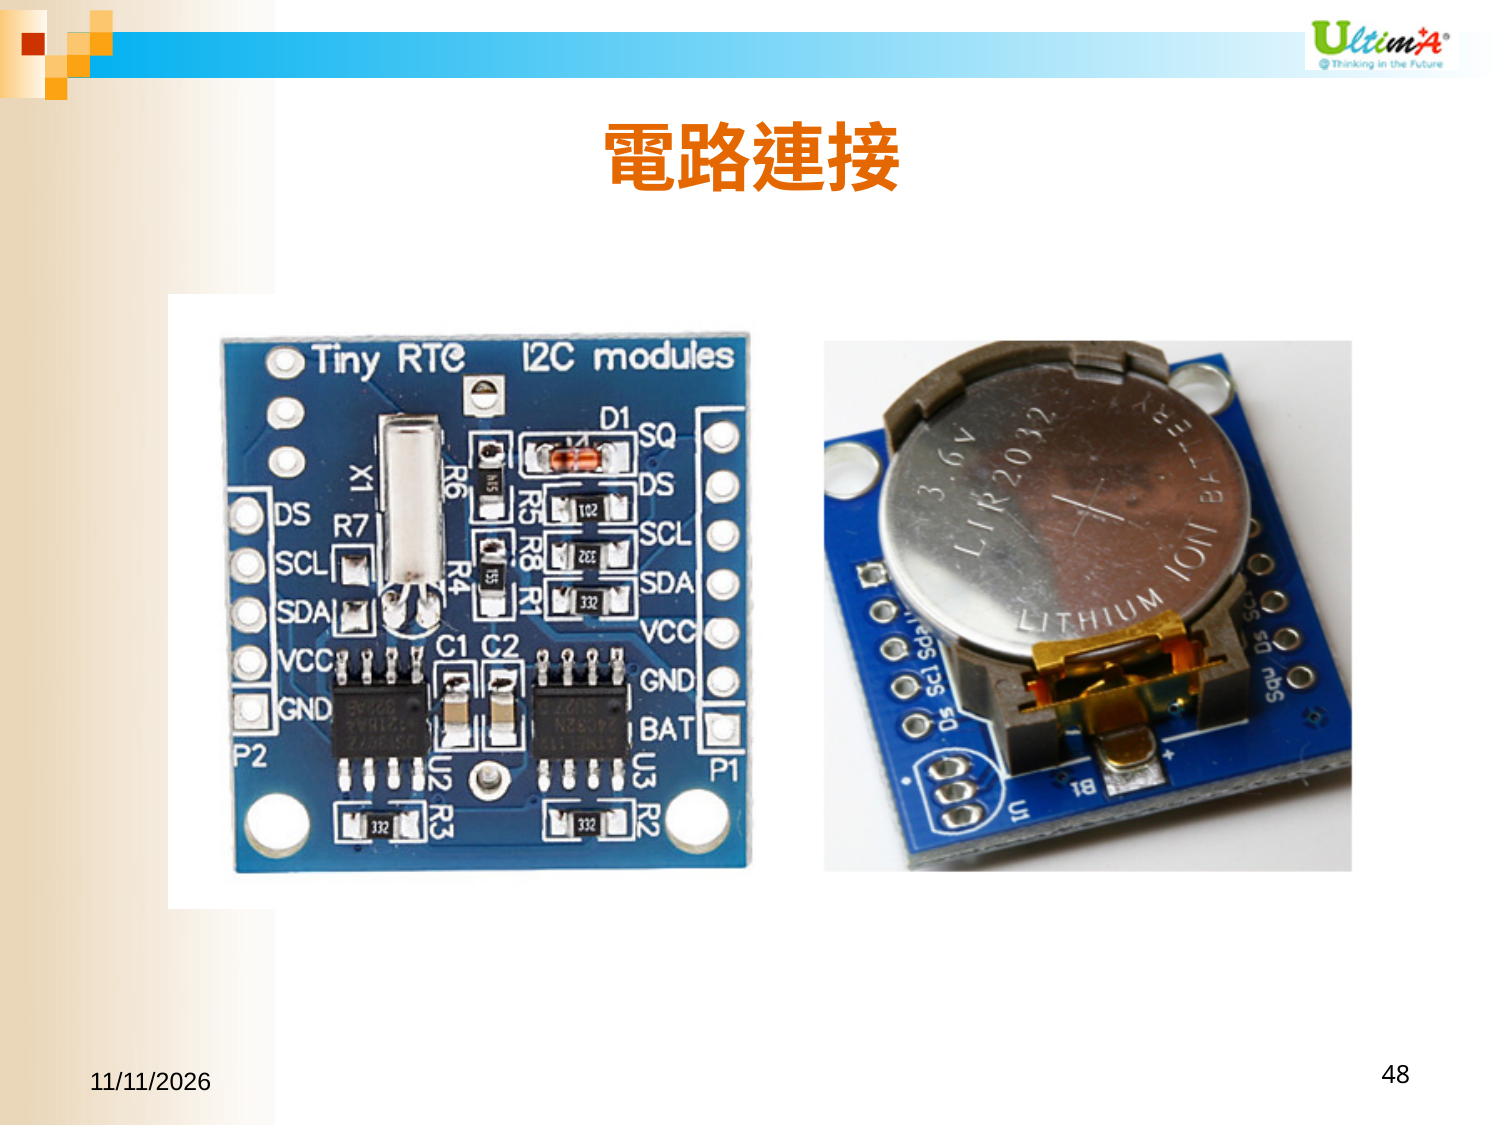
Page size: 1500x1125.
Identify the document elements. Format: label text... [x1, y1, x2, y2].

title 電路連接 [76, 42, 1427, 268]
picture [168, 293, 1409, 909]
text_box 2017/3/30 [75, 1024, 425, 1103]
text_box 48 [1074, 1024, 1425, 1100]
picture [1305, 19, 1459, 70]
